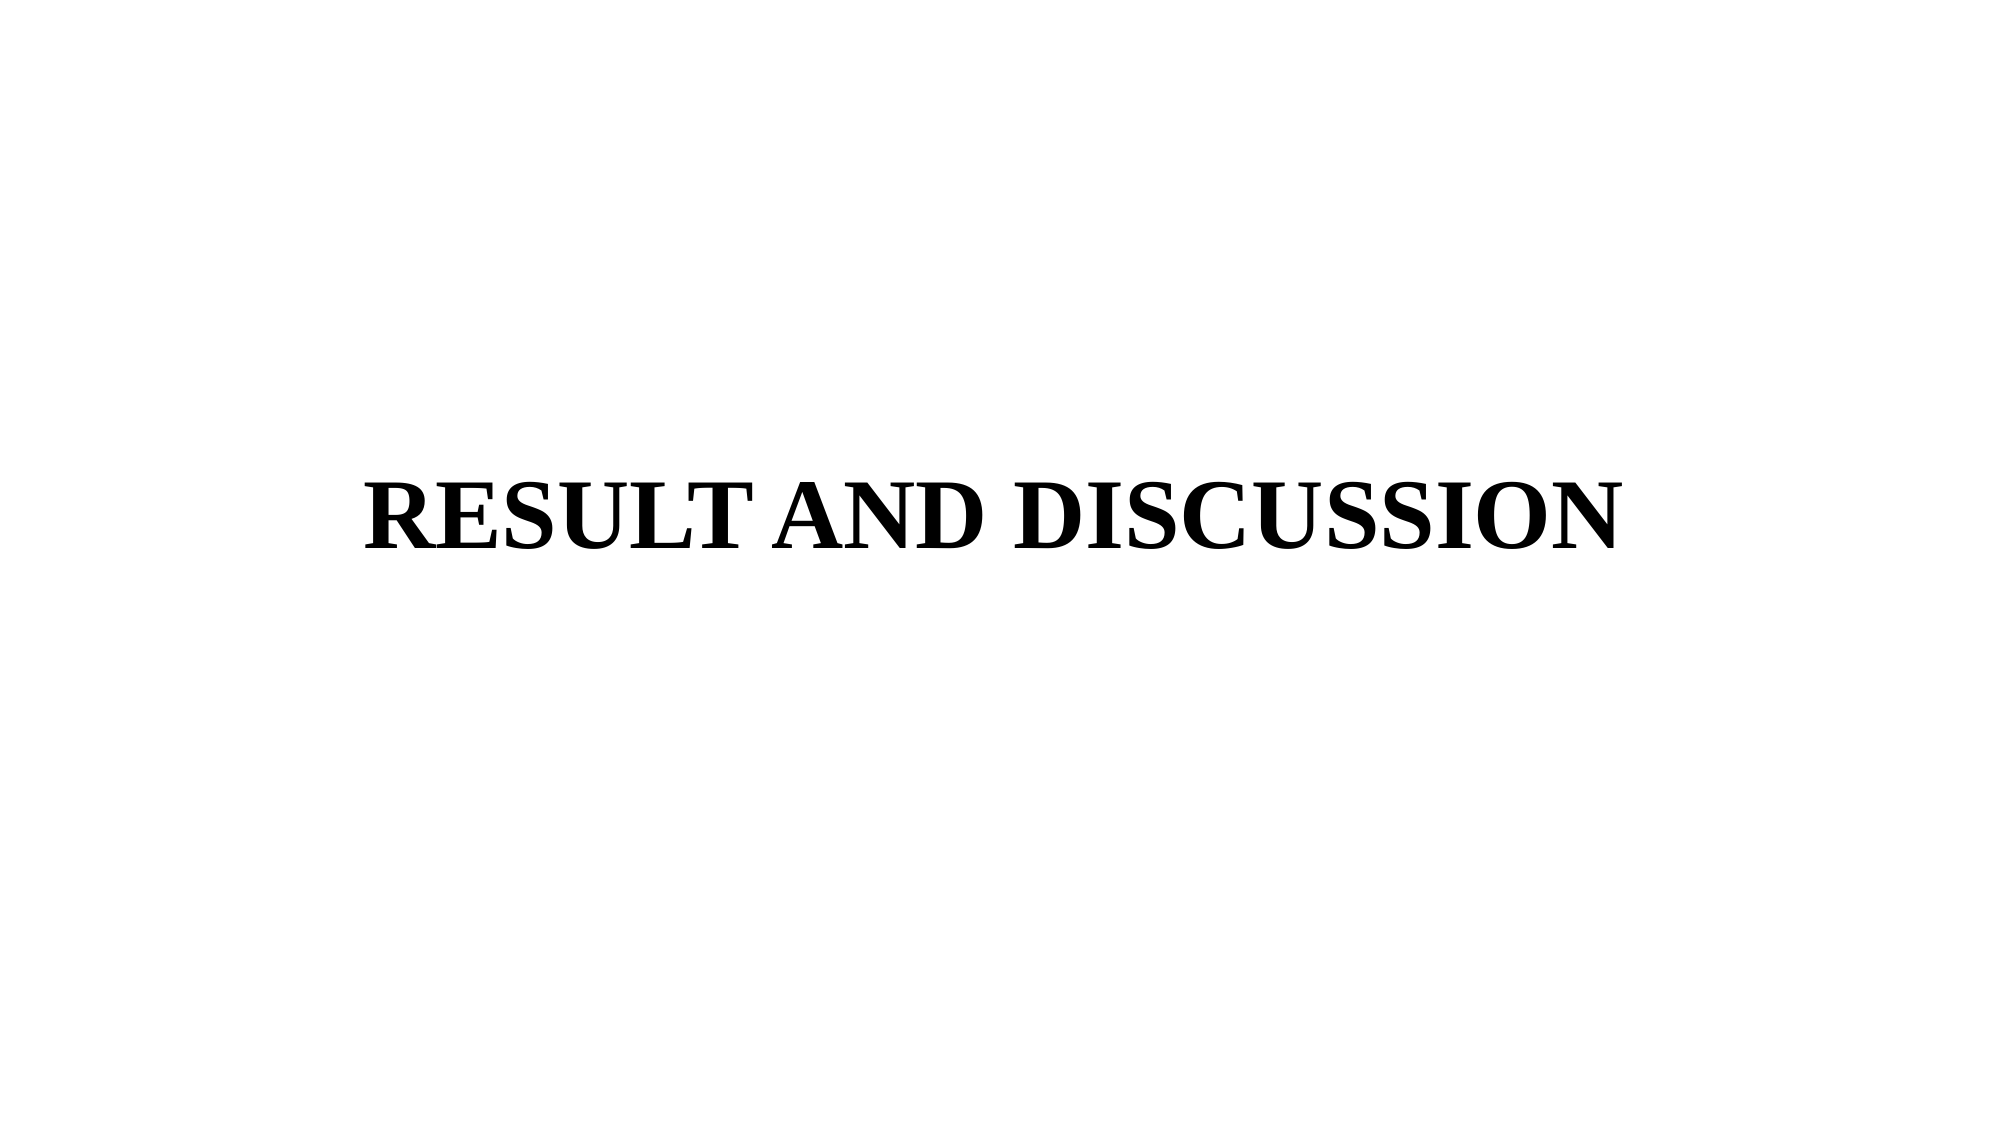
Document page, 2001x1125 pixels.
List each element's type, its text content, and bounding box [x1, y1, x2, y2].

list RESULT AND DISCUSSION [348, 454, 1709, 912]
